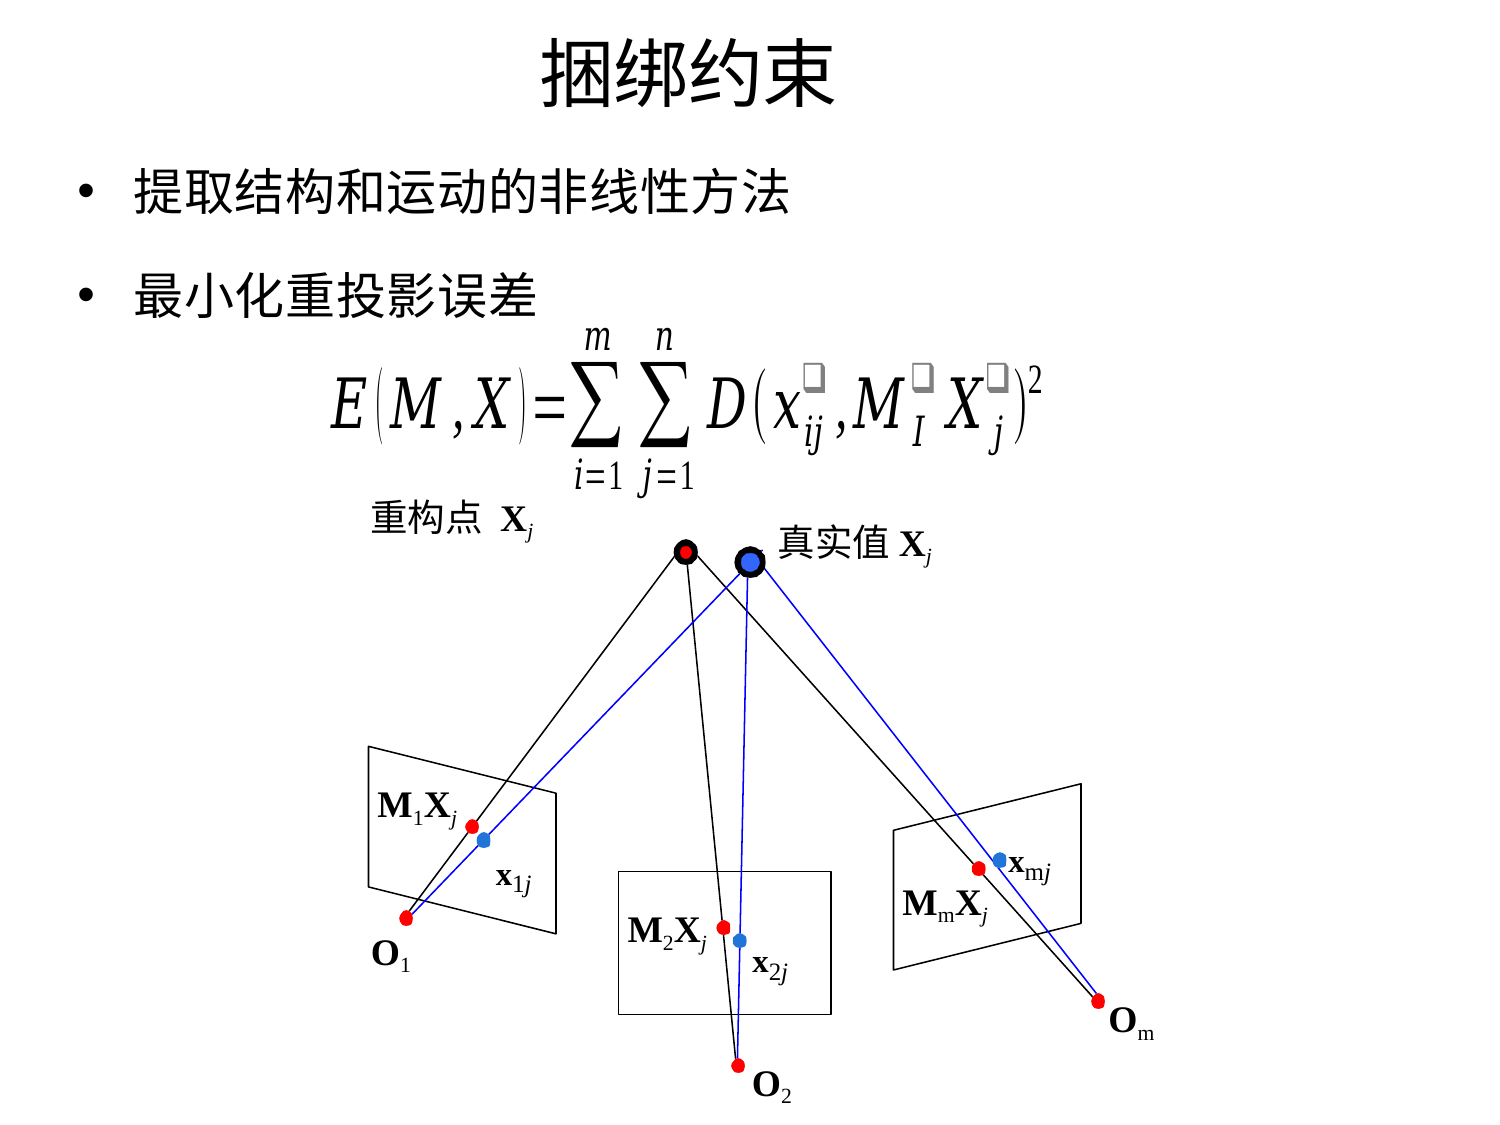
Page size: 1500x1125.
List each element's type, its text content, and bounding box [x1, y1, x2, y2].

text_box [368, 491, 1160, 1074]
text_box 捆绑约束 提取结构和运动的非线性方法 最小化重投影误差 [75, 23, 1302, 325]
text_box O2 [749, 1080, 796, 1108]
